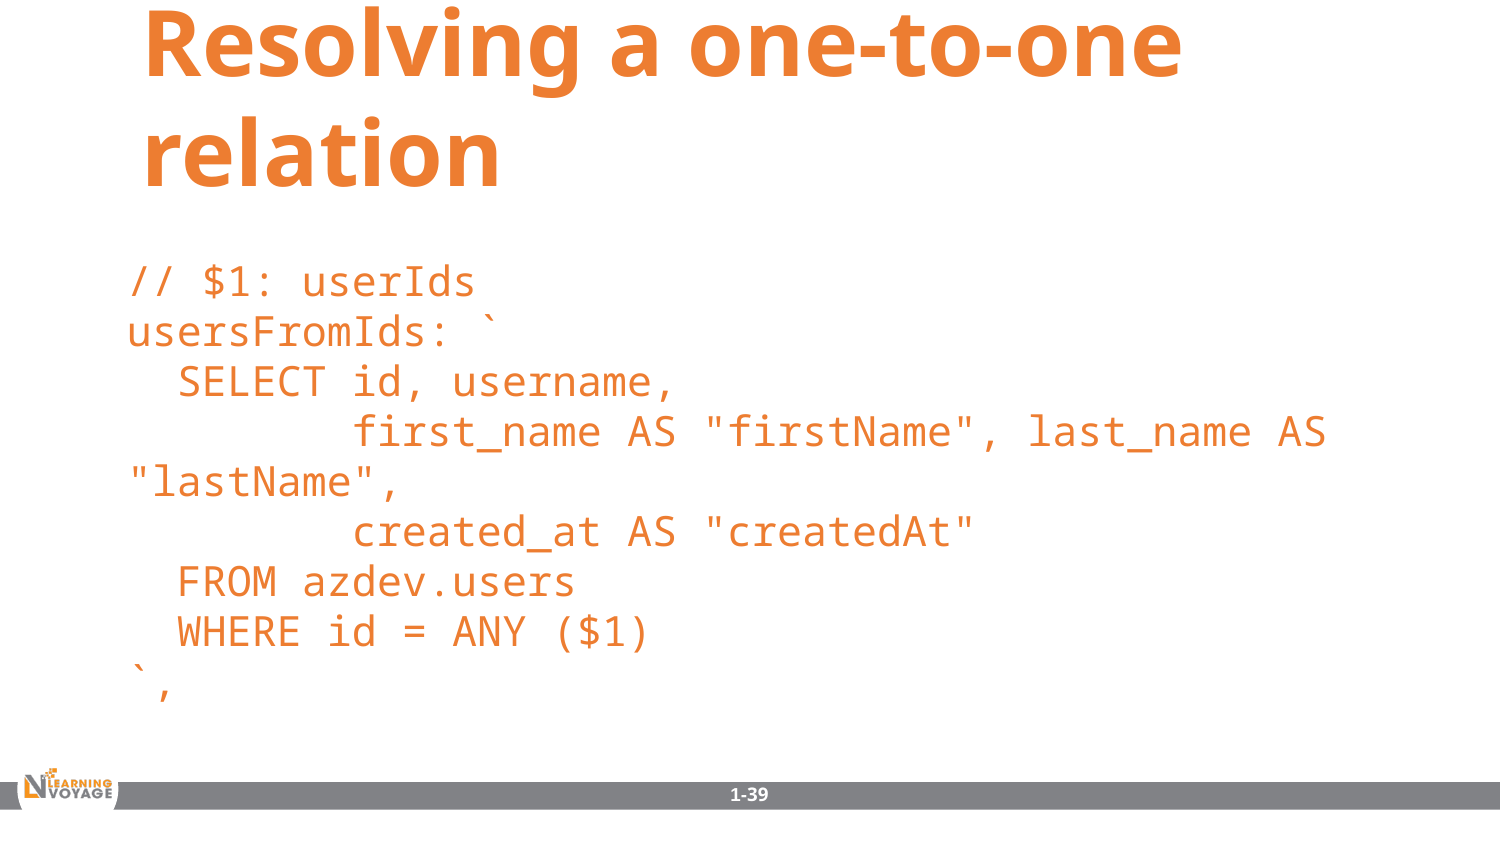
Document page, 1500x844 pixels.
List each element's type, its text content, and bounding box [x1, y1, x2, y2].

picture [0, 706, 144, 844]
slide_number 1-39 [692, 770, 784, 821]
text_box Resolving a one-to-one relation [126, 37, 1231, 153]
text_box // $1: userIds usersFromIds: ` SELECT id, username, first_name AS "firstName", last_name AS "lastName", created_at AS "createdAt" FROM azdev.users WHERE id = ANY ($1) `, [126, 252, 1373, 705]
